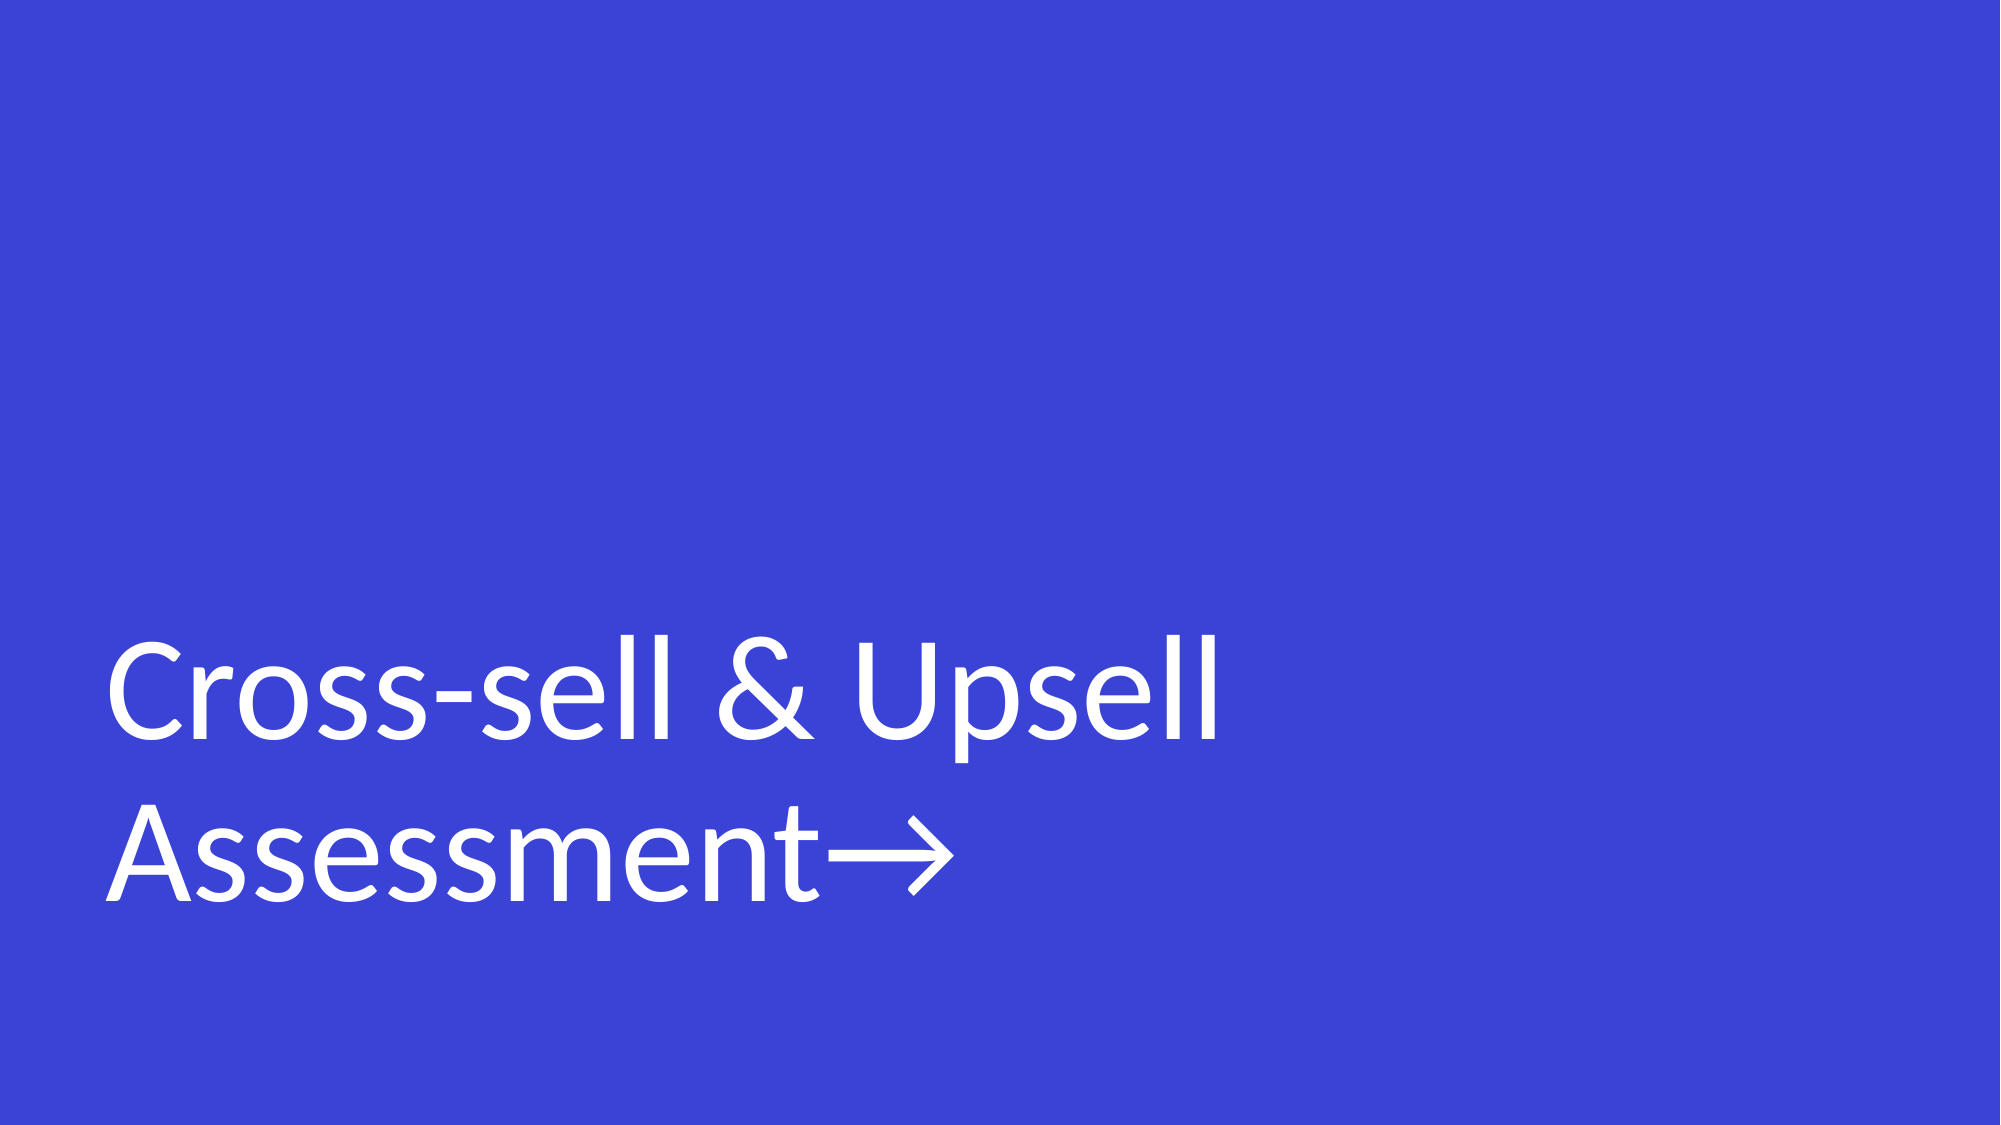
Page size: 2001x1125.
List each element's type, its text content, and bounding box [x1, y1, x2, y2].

title Cross-sell & Upsell Assessment→ [90, 166, 1576, 942]
